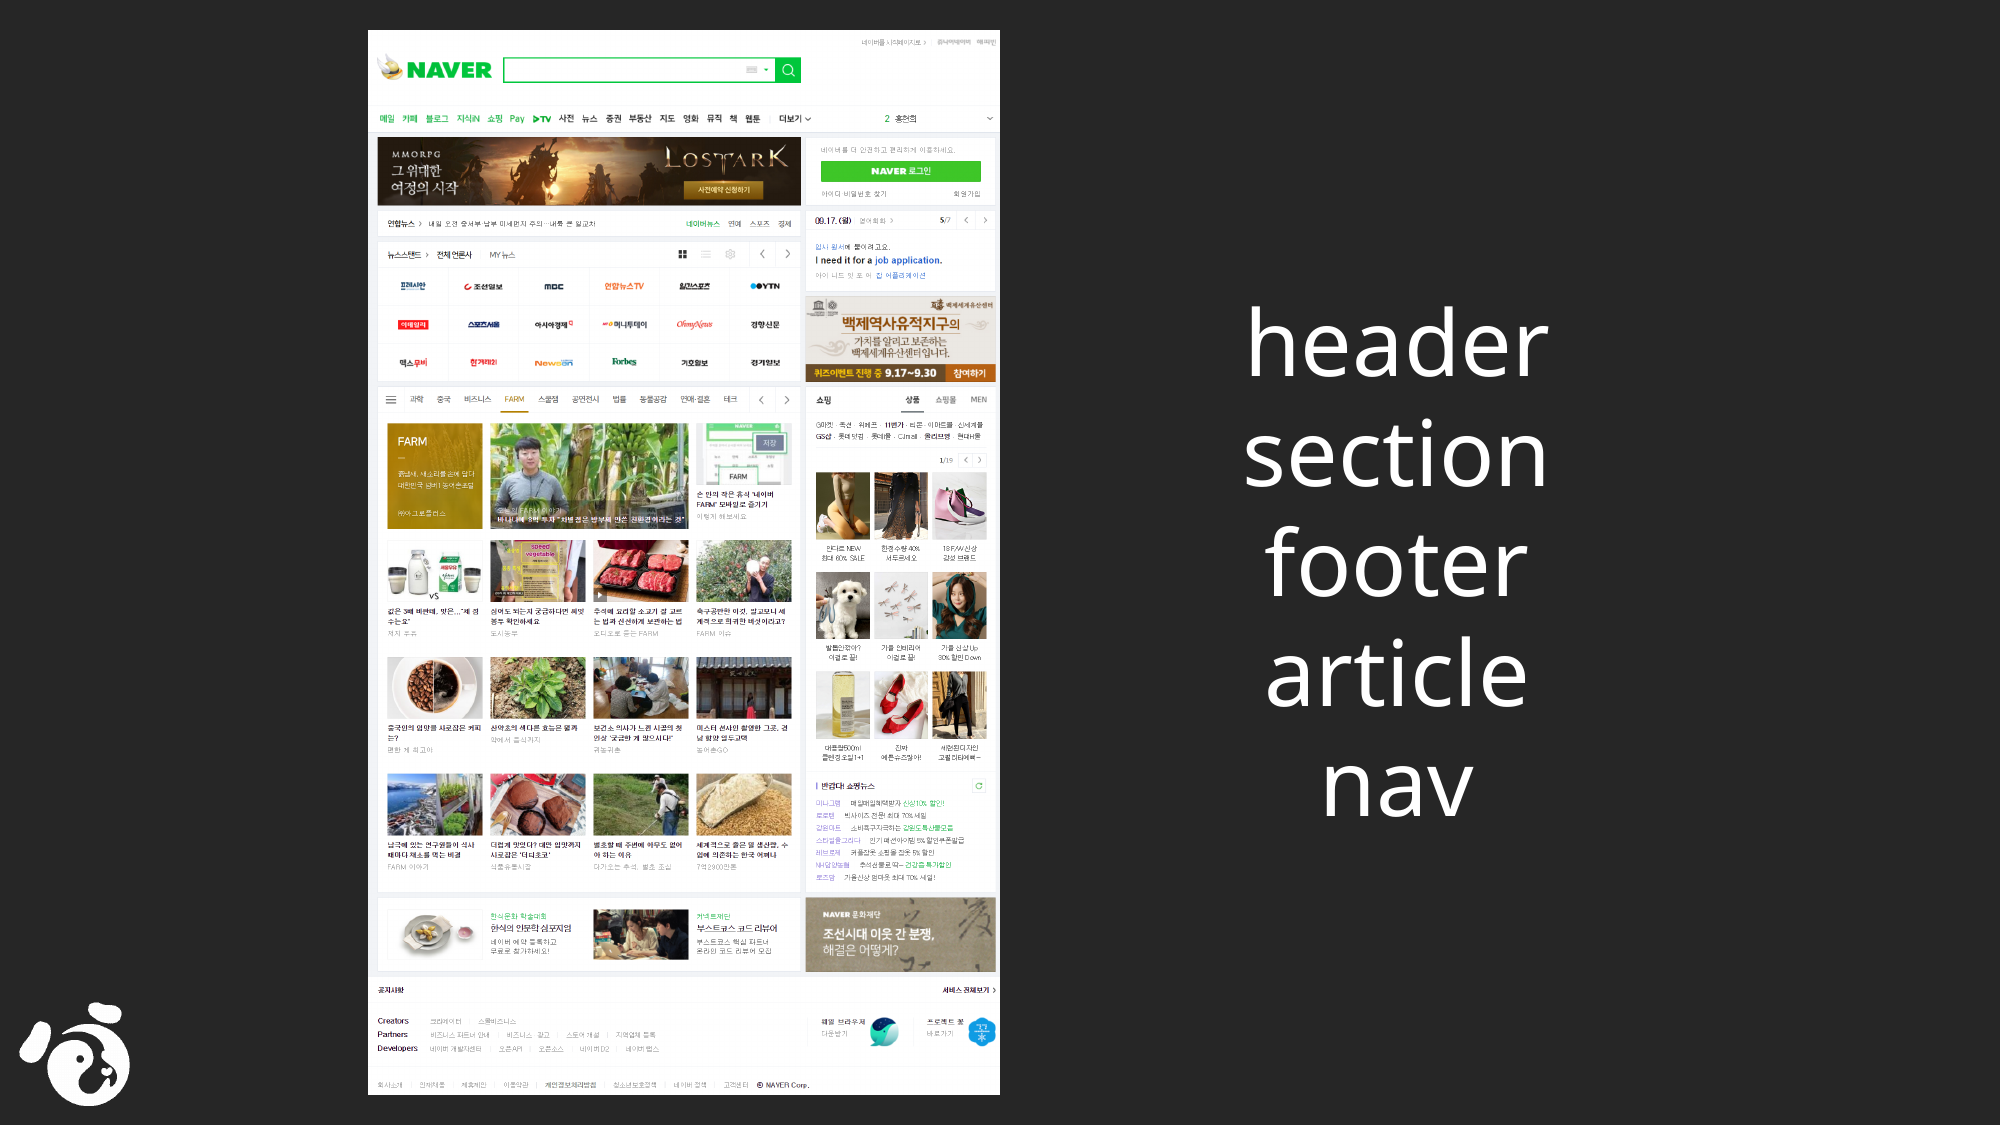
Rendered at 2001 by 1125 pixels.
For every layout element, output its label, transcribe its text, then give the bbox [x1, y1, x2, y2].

text_box header section footer article nav [1000, 277, 1942, 842]
picture [367, 30, 1000, 1095]
picture [13, 994, 141, 1115]
